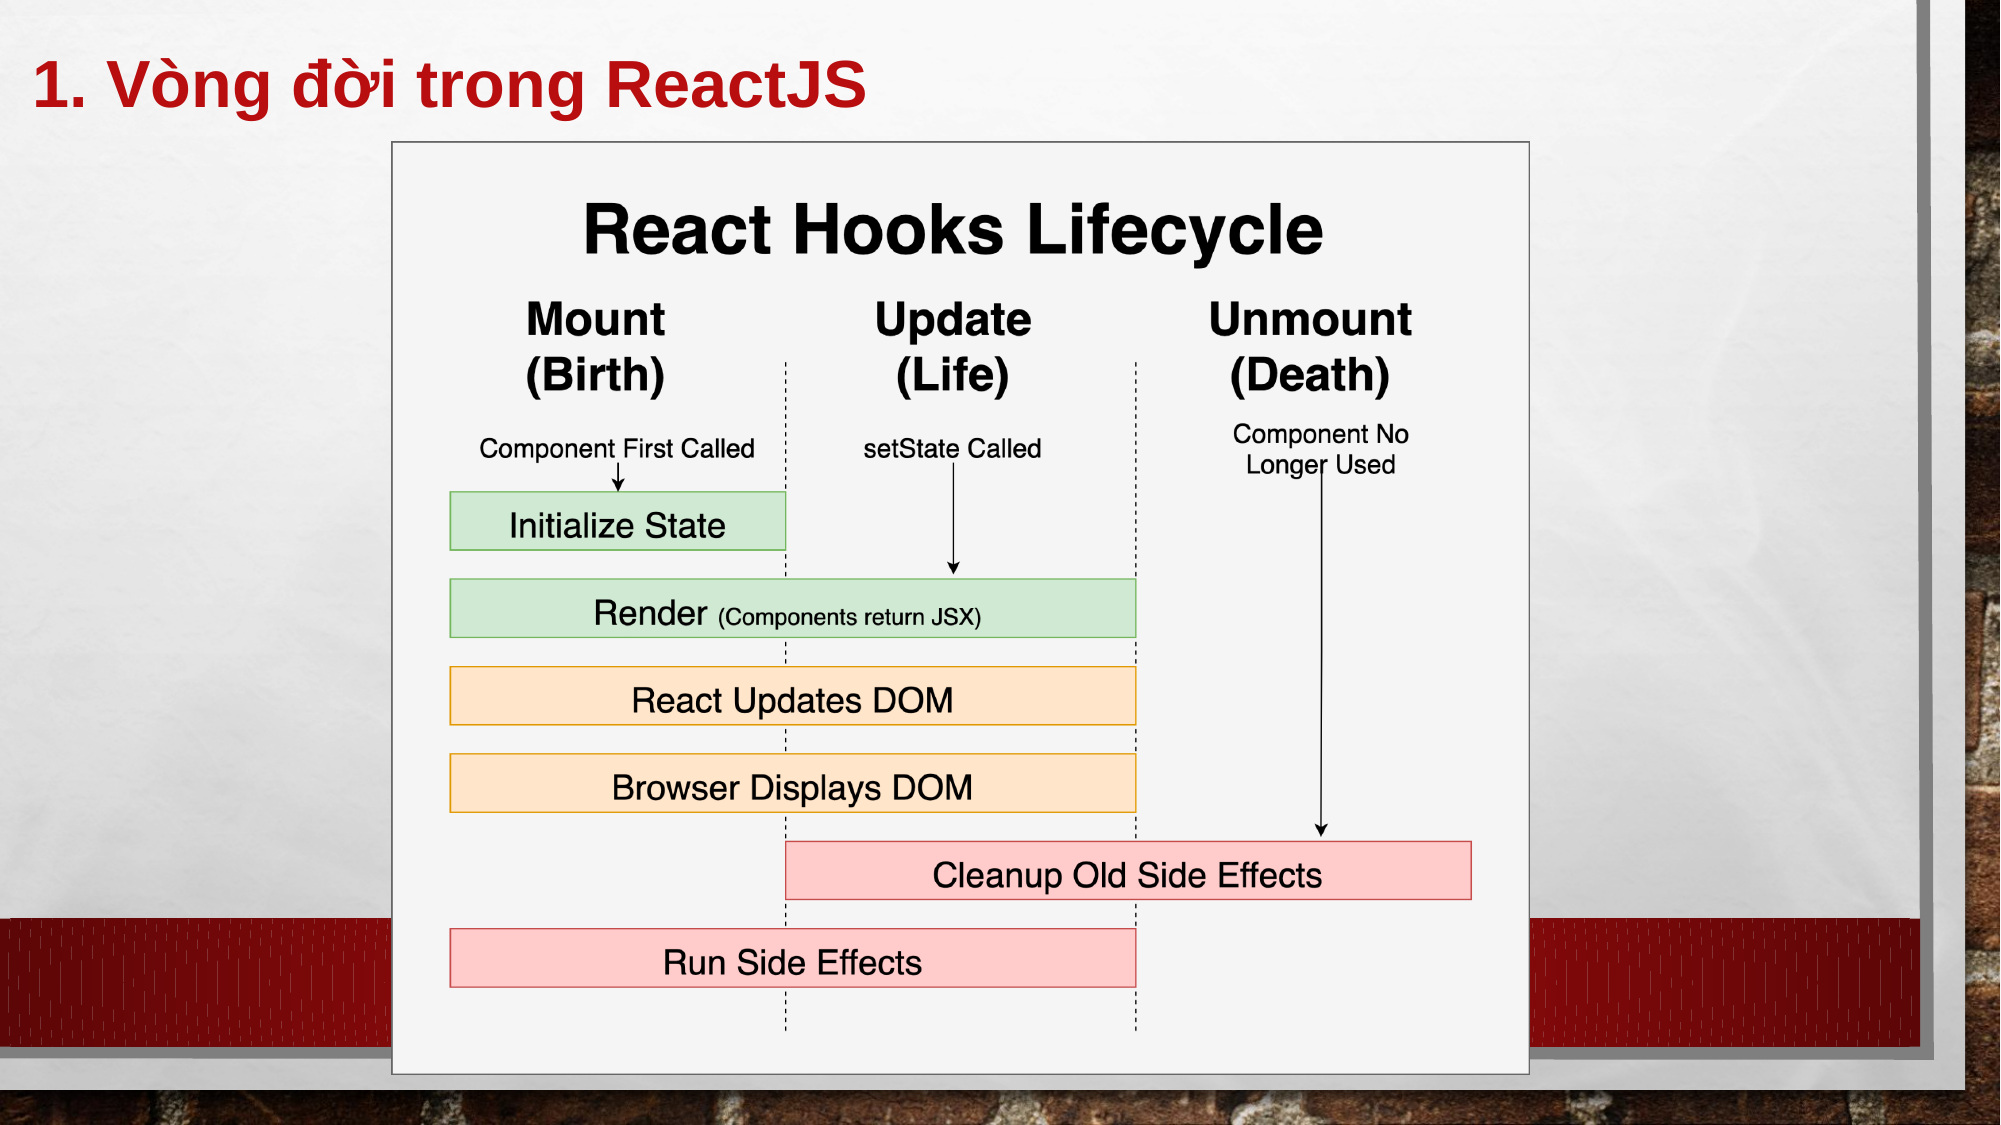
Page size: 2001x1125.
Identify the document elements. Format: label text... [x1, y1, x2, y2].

picture [0, 0, 2001, 1125]
title 1. Vòng đời trong ReactJS [17, 29, 1904, 142]
